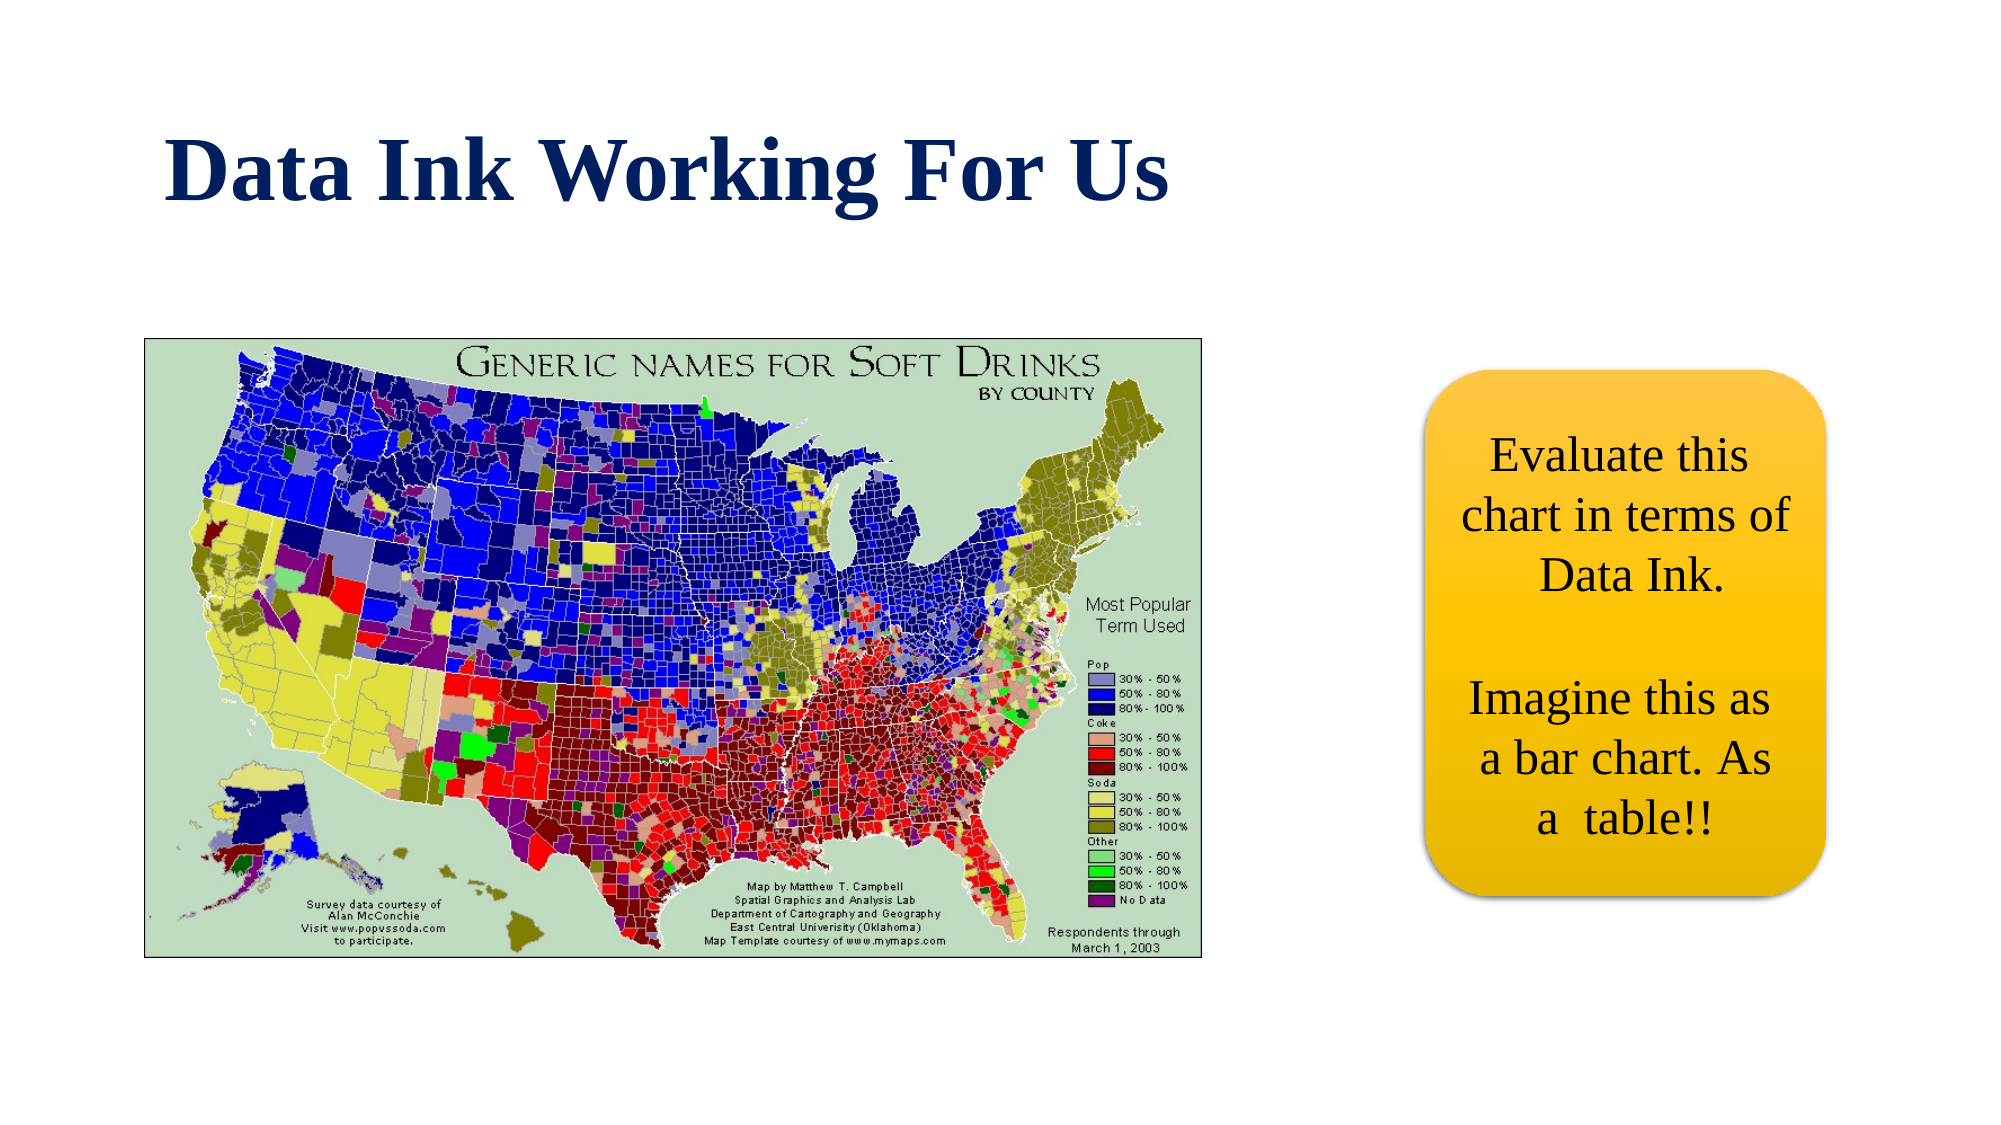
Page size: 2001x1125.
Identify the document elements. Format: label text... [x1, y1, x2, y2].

picture [143, 338, 1202, 959]
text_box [1416, 365, 1842, 909]
title Data Ink Working For Us [162, 106, 1174, 297]
